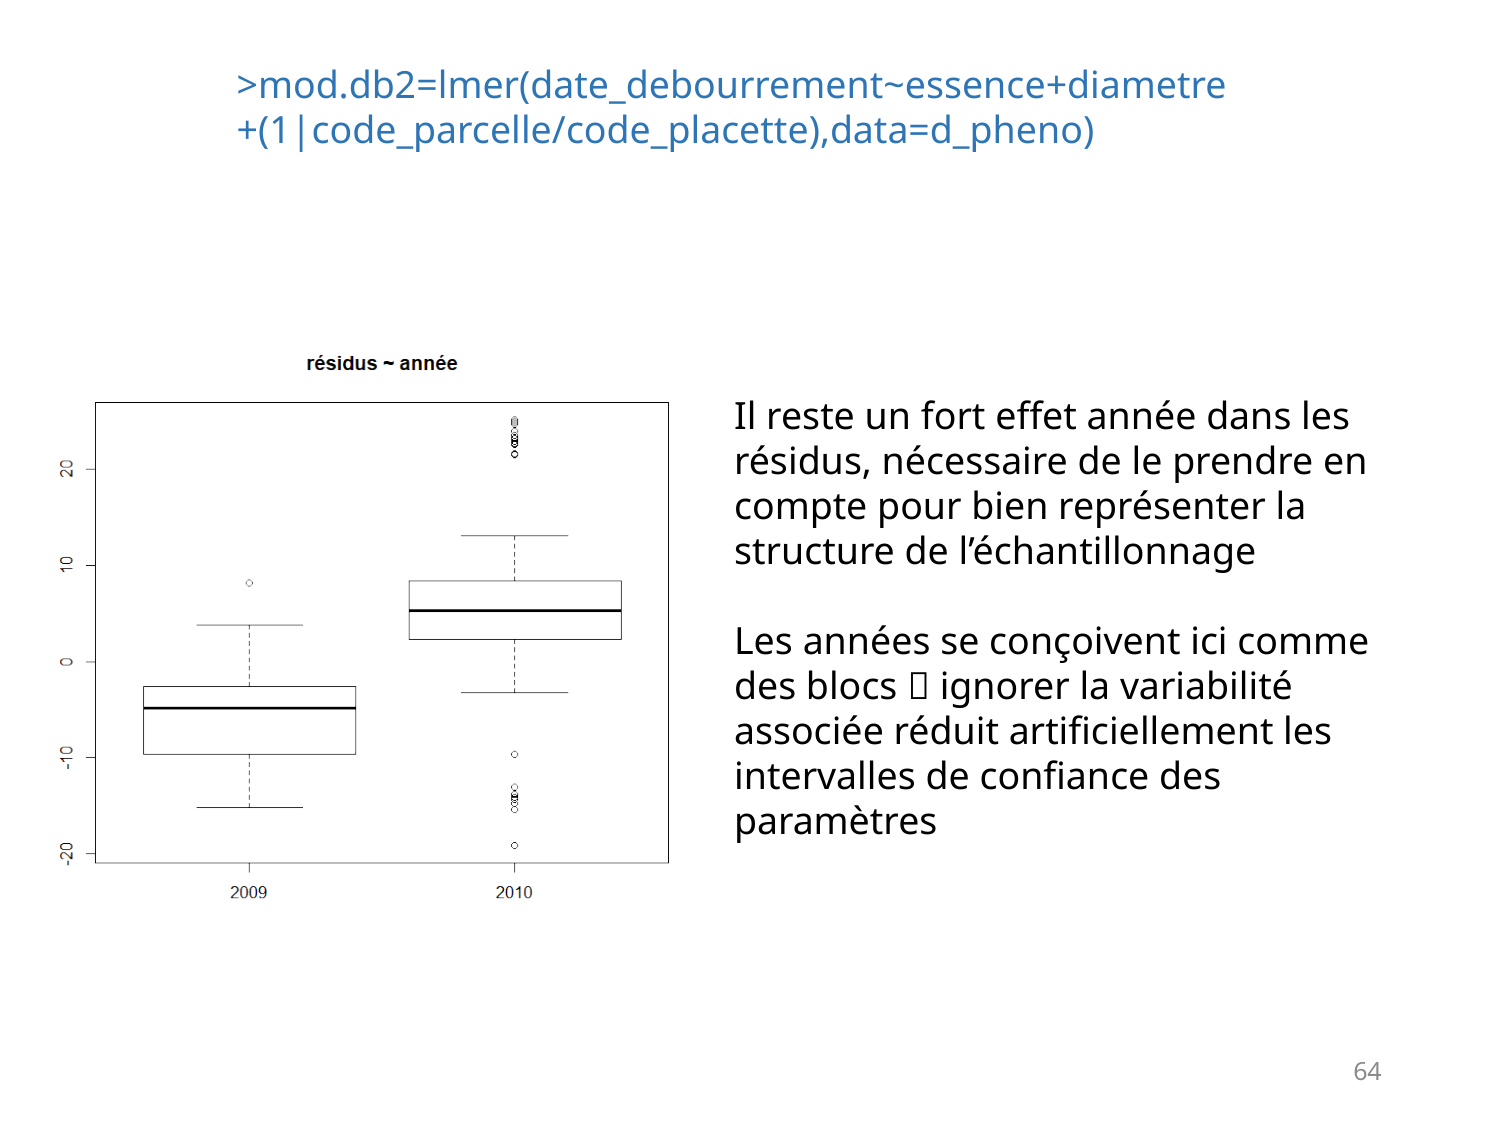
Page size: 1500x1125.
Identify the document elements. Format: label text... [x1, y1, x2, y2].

text_box >mod.db2=lmer(date_debourrement~essence+diametre +(1|code_parcelle/code_placette),data=d_pheno) [221, 53, 1305, 159]
text_box Il reste un fort effet année dans les résidus, nécessaire de le prendre en compte pour bien représenter la structure de l’échantillonnage Les années se conçoivent ici comme des blocs  ignorer la variabilité associée réduit artificiellement les intervalles de confiance des paramètres [719, 384, 1392, 850]
slide_number 64 [1059, 1042, 1397, 1103]
picture [15, 322, 710, 963]
